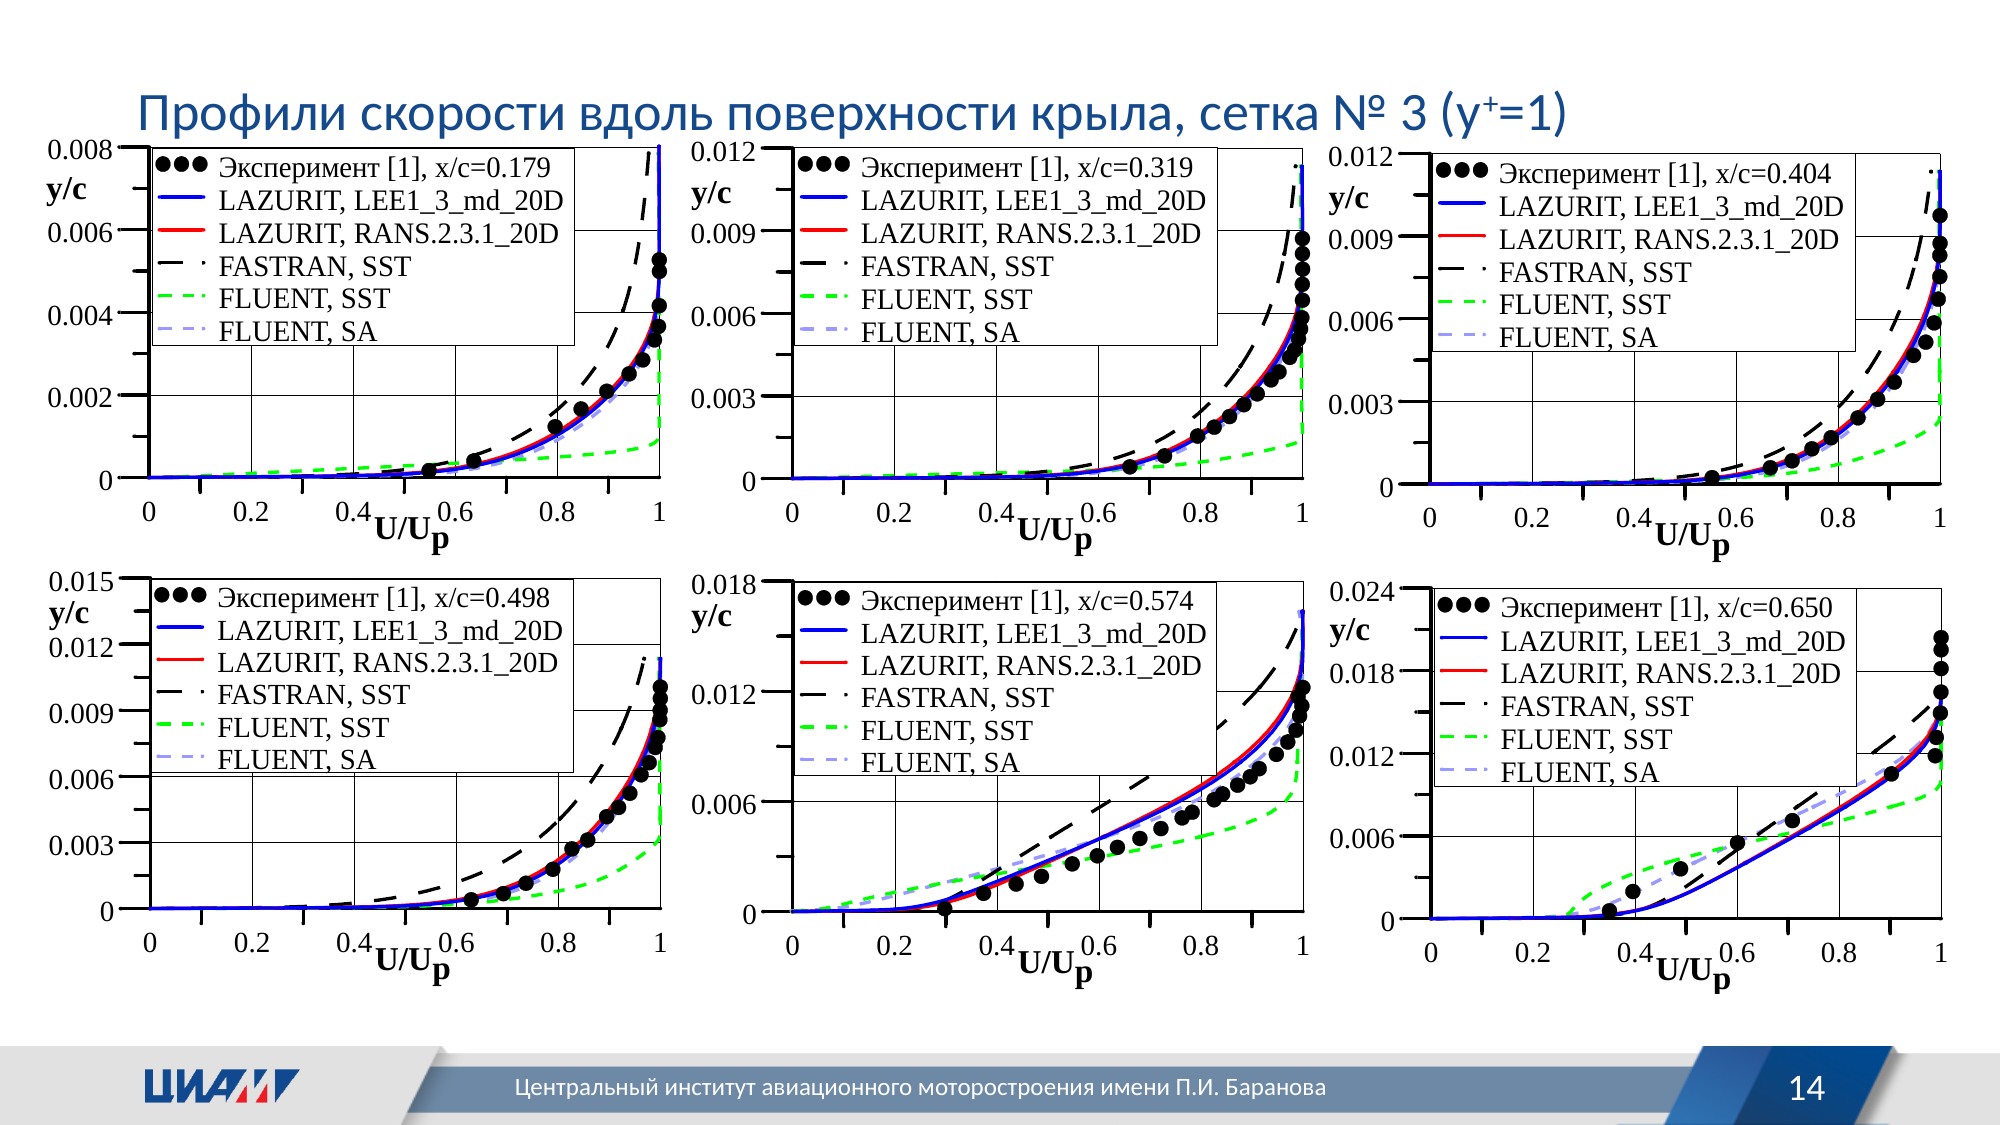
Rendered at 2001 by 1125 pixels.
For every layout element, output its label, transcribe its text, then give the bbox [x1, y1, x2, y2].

text_box 14 [1772, 1055, 1846, 1116]
text_box Профили скорости вдоль поверхности крыла, сетка № 3 (у+=1) [122, 62, 1960, 149]
picture [0, 1046, 2000, 1125]
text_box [46, 130, 1954, 994]
